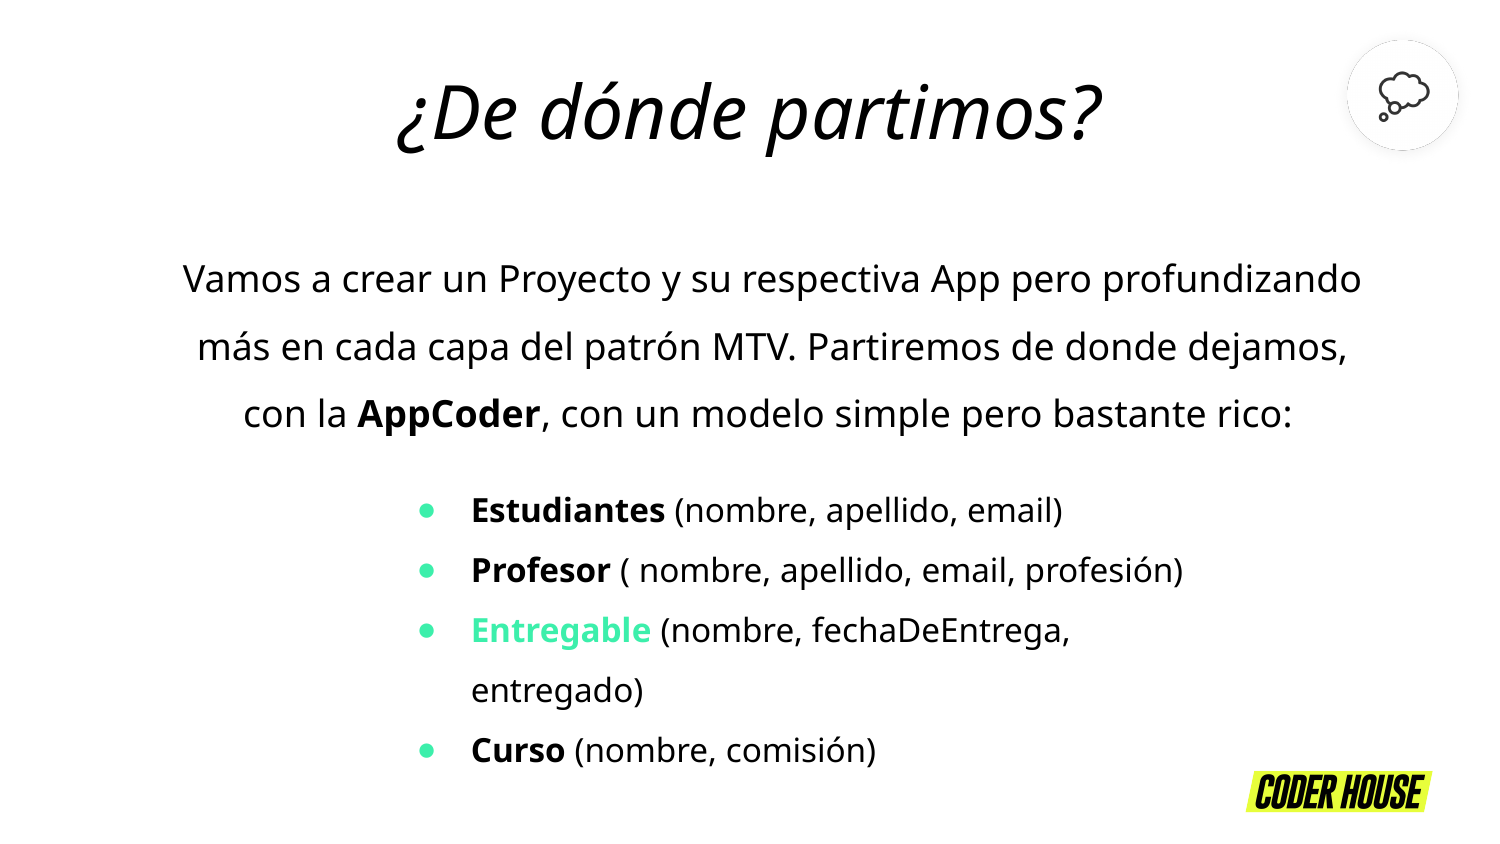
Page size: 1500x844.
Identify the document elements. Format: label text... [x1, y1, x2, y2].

text_box ¿De dónde partimos? [358, 28, 1142, 191]
text_box Estudiantes (nombre, apellido, email) Profesor ( nombre, apellido, email, profesión) Entregable (nombre, fechaDeEntrega, entregado) Curso (nombre, comisión) [380, 454, 1226, 784]
picture [1241, 764, 1437, 819]
picture [1333, 25, 1472, 164]
text_box Vamos a crear un Proyecto y su respectiva App pero profundizando más en cada capa del patrón MTV. Partiremos de donde dejamos, con la AppCoder, con un modelo simple pero bastante rico: [148, 217, 1398, 429]
